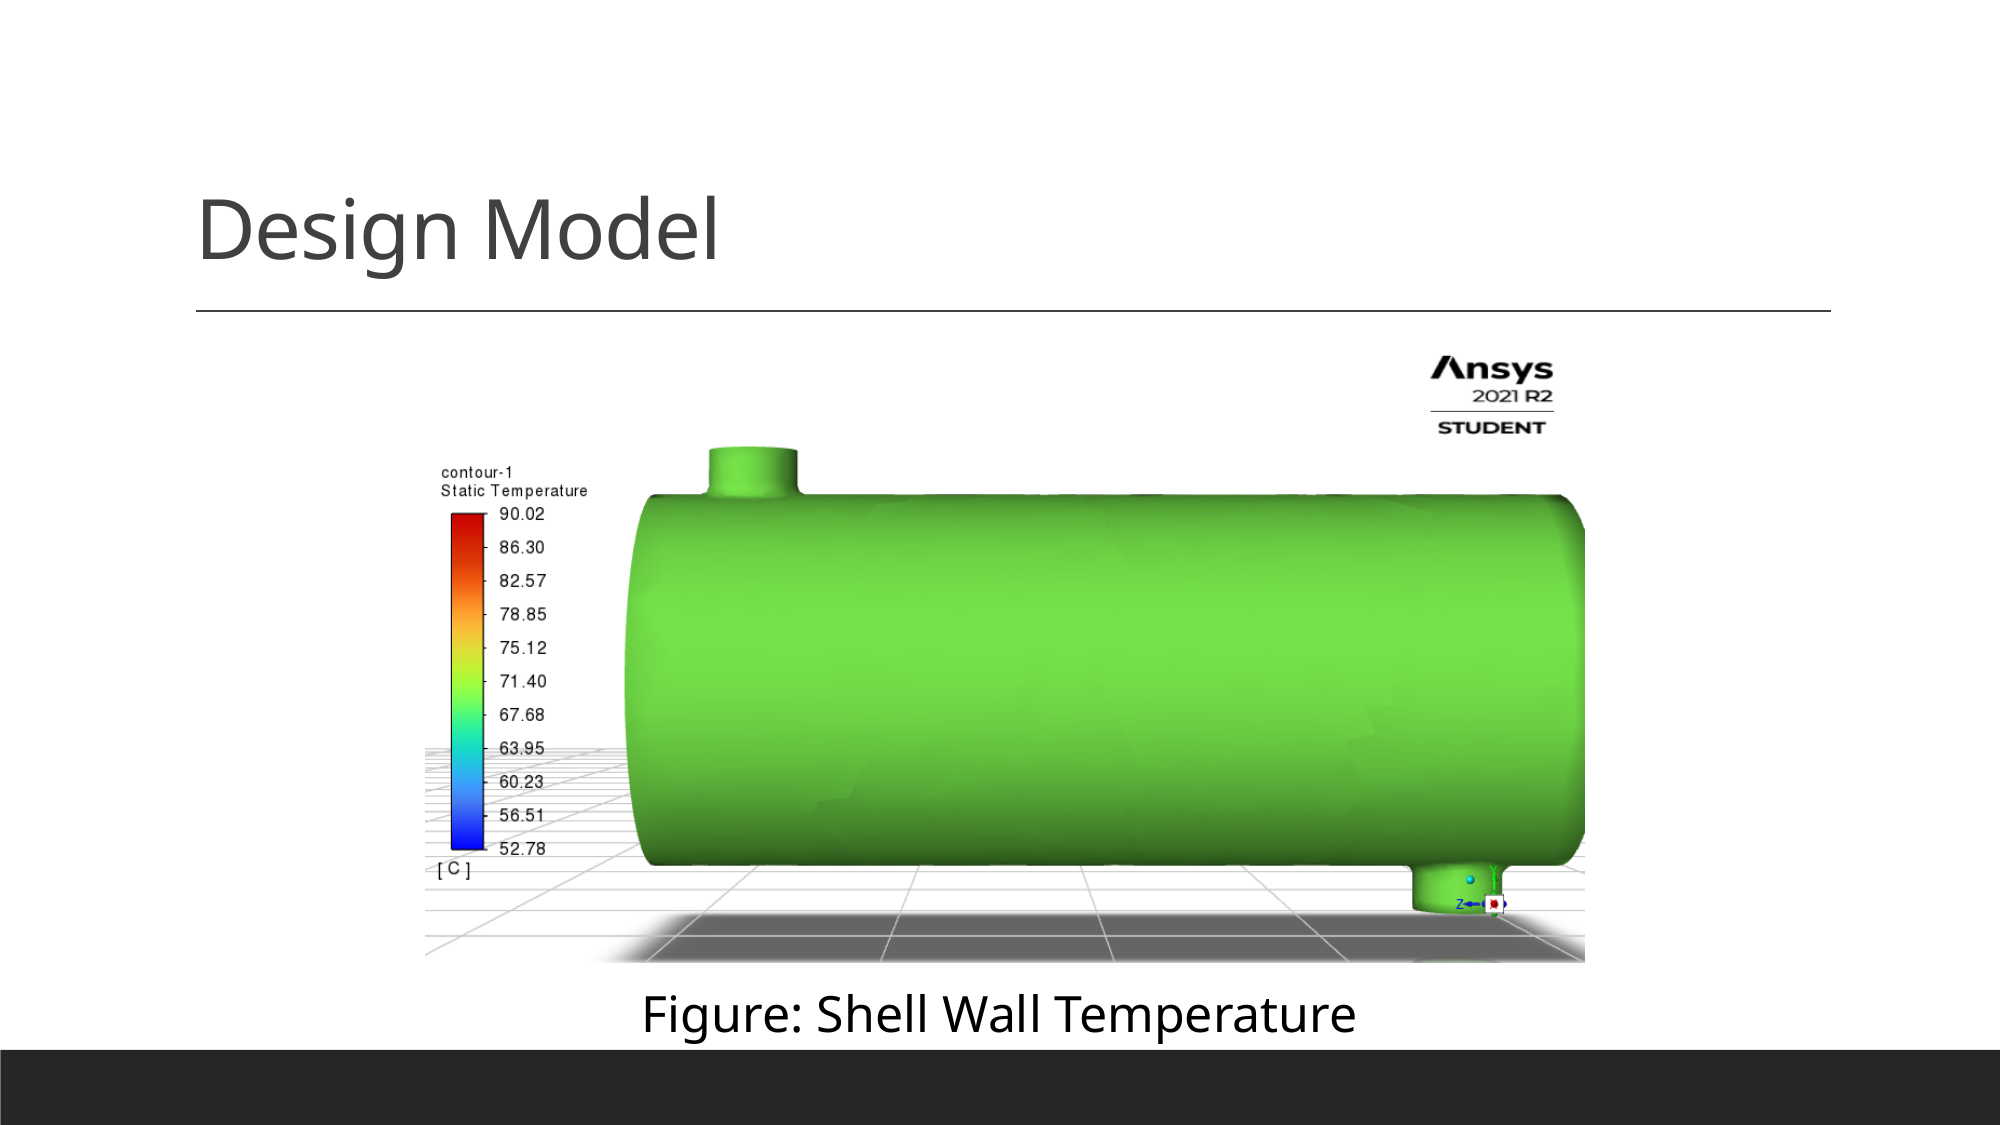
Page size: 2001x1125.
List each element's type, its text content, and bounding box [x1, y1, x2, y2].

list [424, 345, 1586, 964]
title Design Model [180, 47, 1830, 285]
text_box Figure: Shell Wall Temperature [626, 974, 1374, 1050]
